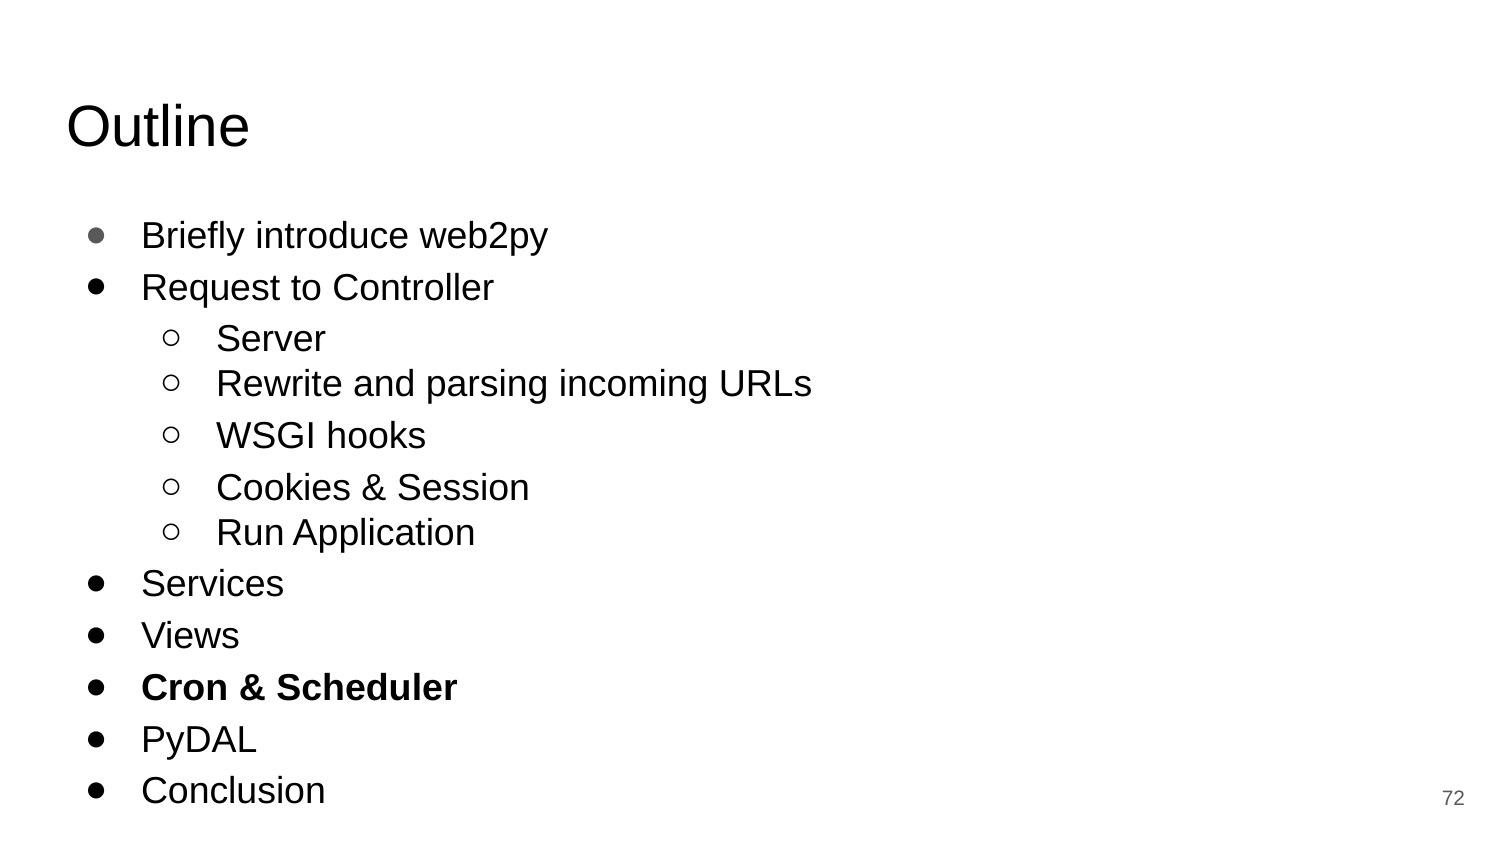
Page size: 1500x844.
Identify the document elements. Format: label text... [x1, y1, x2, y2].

title Outline [51, 72, 1449, 167]
list Briefly introduce web2py Request to Controller Server Rewrite and parsing incoming URLs WSGI hooks Cookies & Session Run Application Services Views Cron & Scheduler PyDAL Conclusion [51, 189, 1449, 750]
slide_number ‹#› [1389, 764, 1480, 830]
